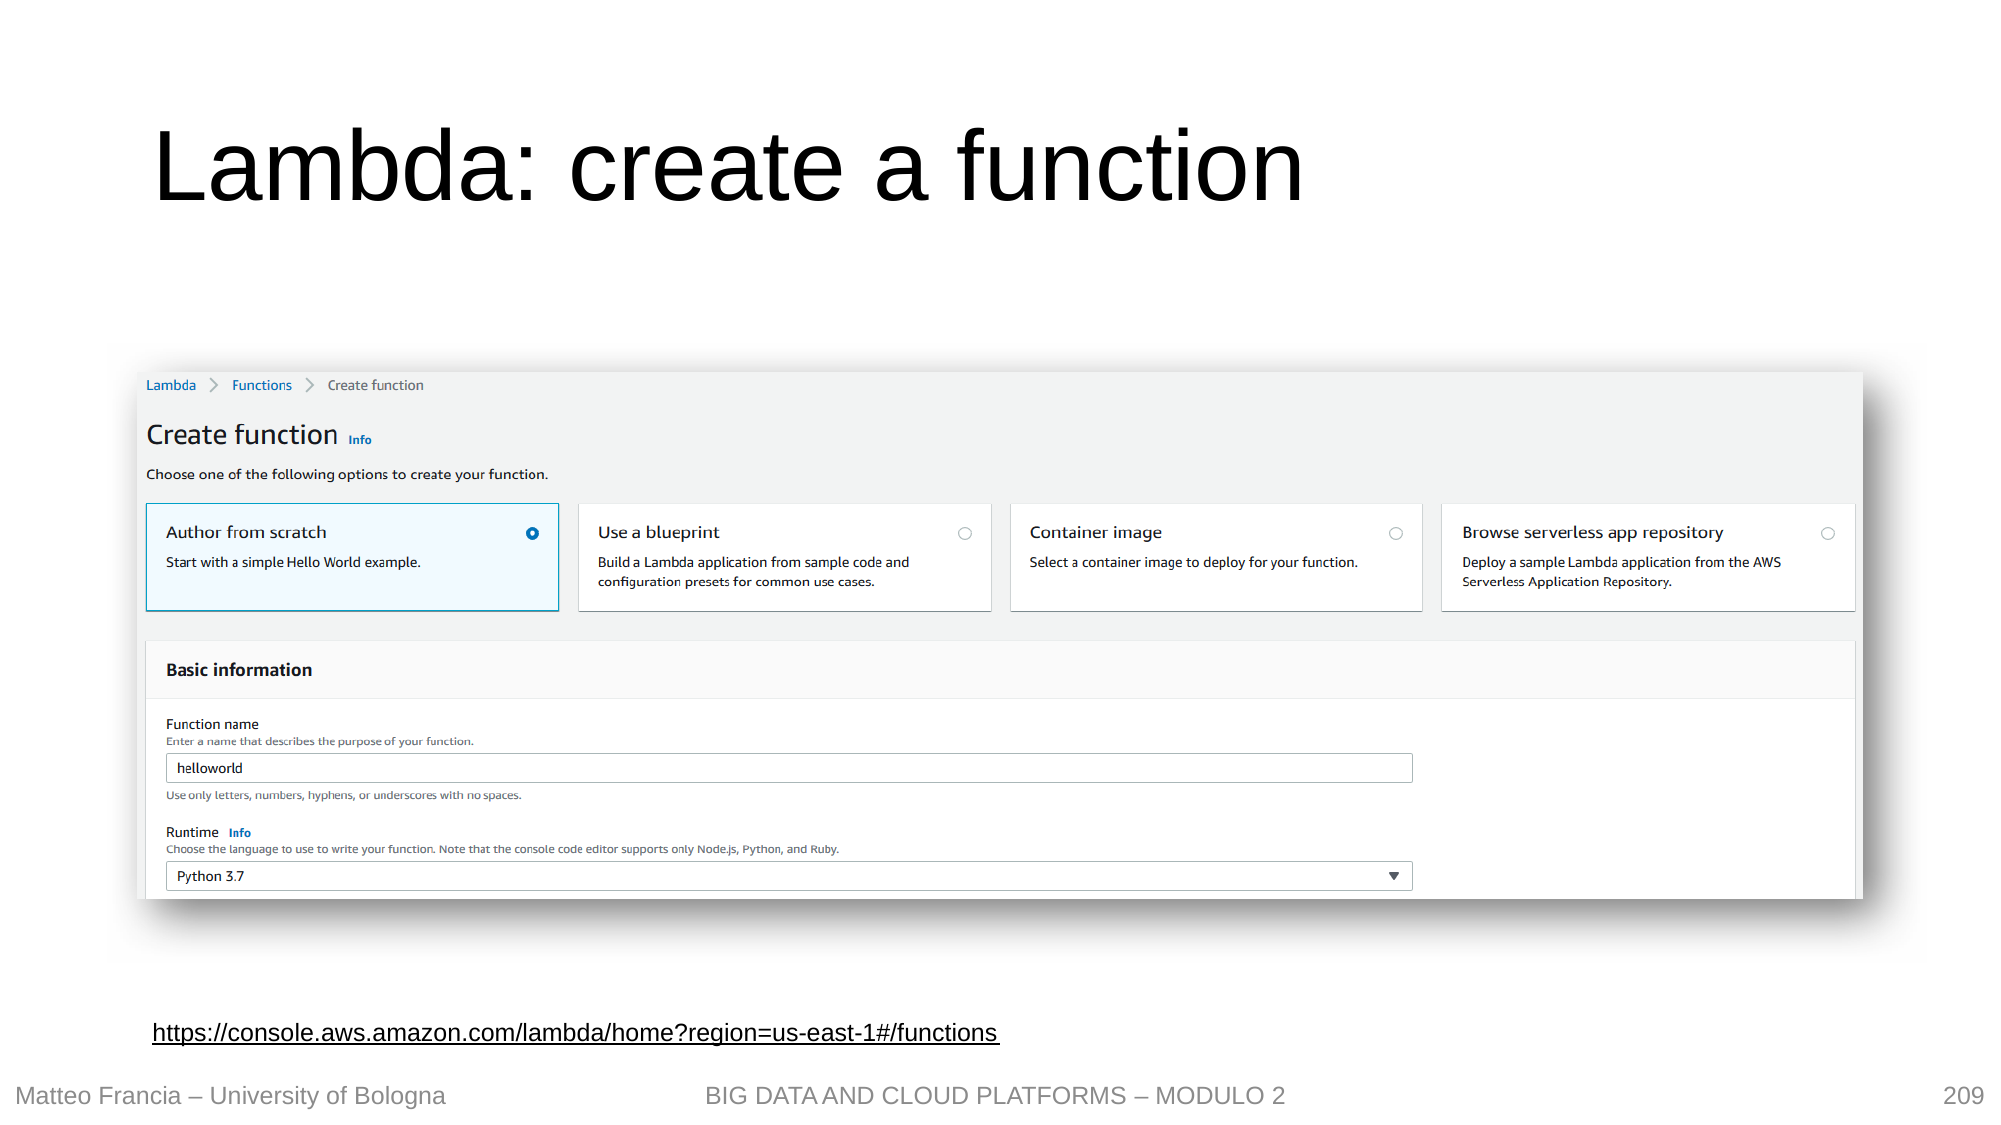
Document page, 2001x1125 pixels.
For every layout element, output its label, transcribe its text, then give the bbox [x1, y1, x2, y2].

slide_number 209 [1550, 1065, 2000, 1125]
title Lambda: create a function [137, 59, 1863, 278]
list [137, 372, 1863, 899]
list https://console.aws.amazon.com/lambda/home?region=us-east-1#/functions [137, 1003, 1863, 1064]
footer Matteo Francia – University of Bologna [0, 1065, 466, 1125]
